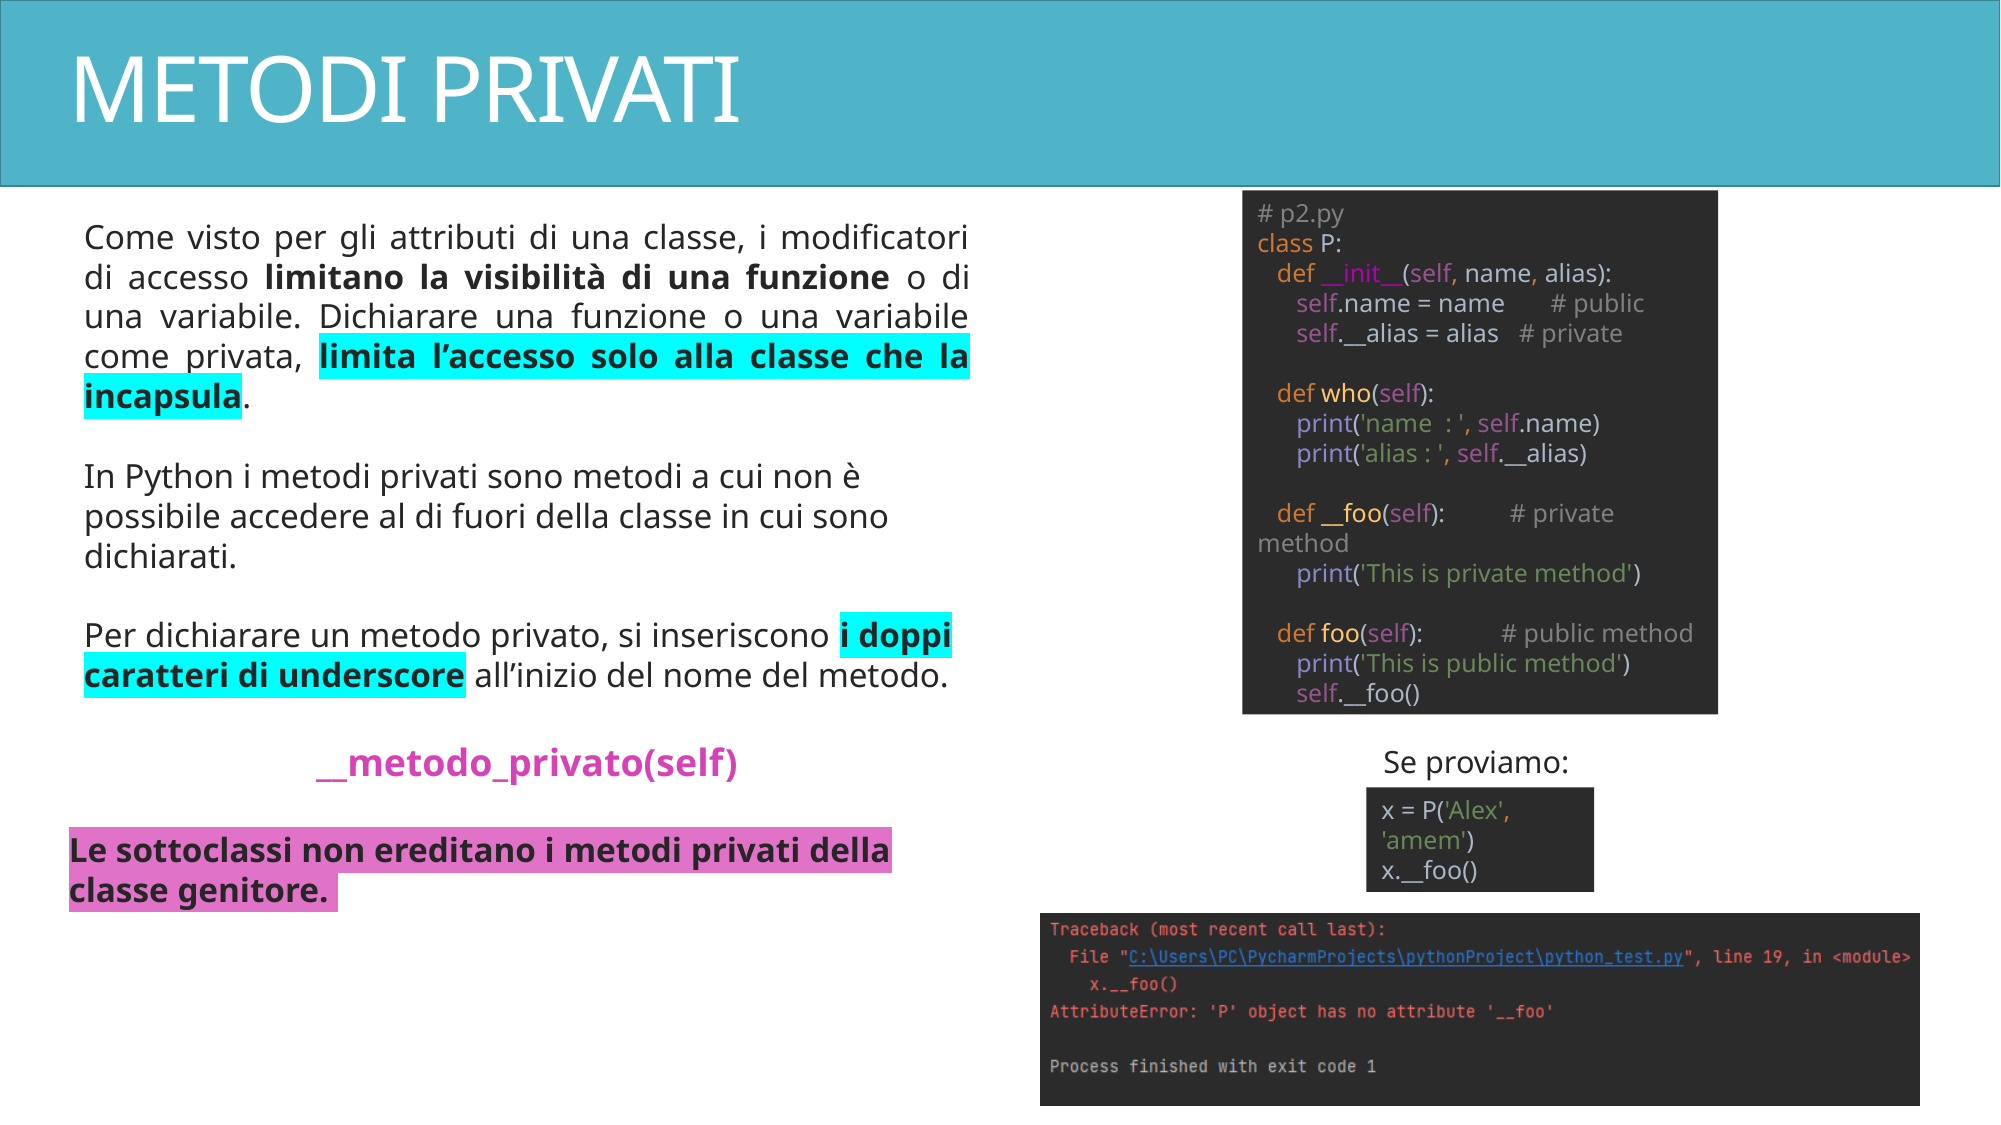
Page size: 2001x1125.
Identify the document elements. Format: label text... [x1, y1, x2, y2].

text_box x = P('Alex', 'amem') x.__foo() [1366, 787, 1595, 892]
list Come visto per gli attributi di una classe, i modificatori di accesso limitano la visibilità di una funzione o di una variabile. Dichiarare una funzione o una variabile come privata, limita l’accesso solo alla classe che la incapsula. In Python i metodi privati sono metodi a cui non è possibile accedere al di fuori della classe in cui sono dichiarati. Per dichiarare un metodo privato, si inseriscono i doppi caratteri di underscore all’inizio del nome del metodo. __metodo_privato(self) Le sottoclassi non ereditano i metodi privati della classe genitore. [53, 208, 986, 1070]
list Se proviamo: [1014, 735, 1947, 788]
text_box # p2.py class P: def __init__(self, name, alias): self.name = name # public self.__alias = alias # private def who(self): print('name : ', self.name) print('alias : ', self.__alias) def __foo(self): # private method print('This is private method') def foo(self): # public method print('This is public method') self.__foo() [1242, 190, 1719, 715]
title METODI PRIVATI [53, 19, 1949, 170]
picture [1040, 913, 1921, 1106]
